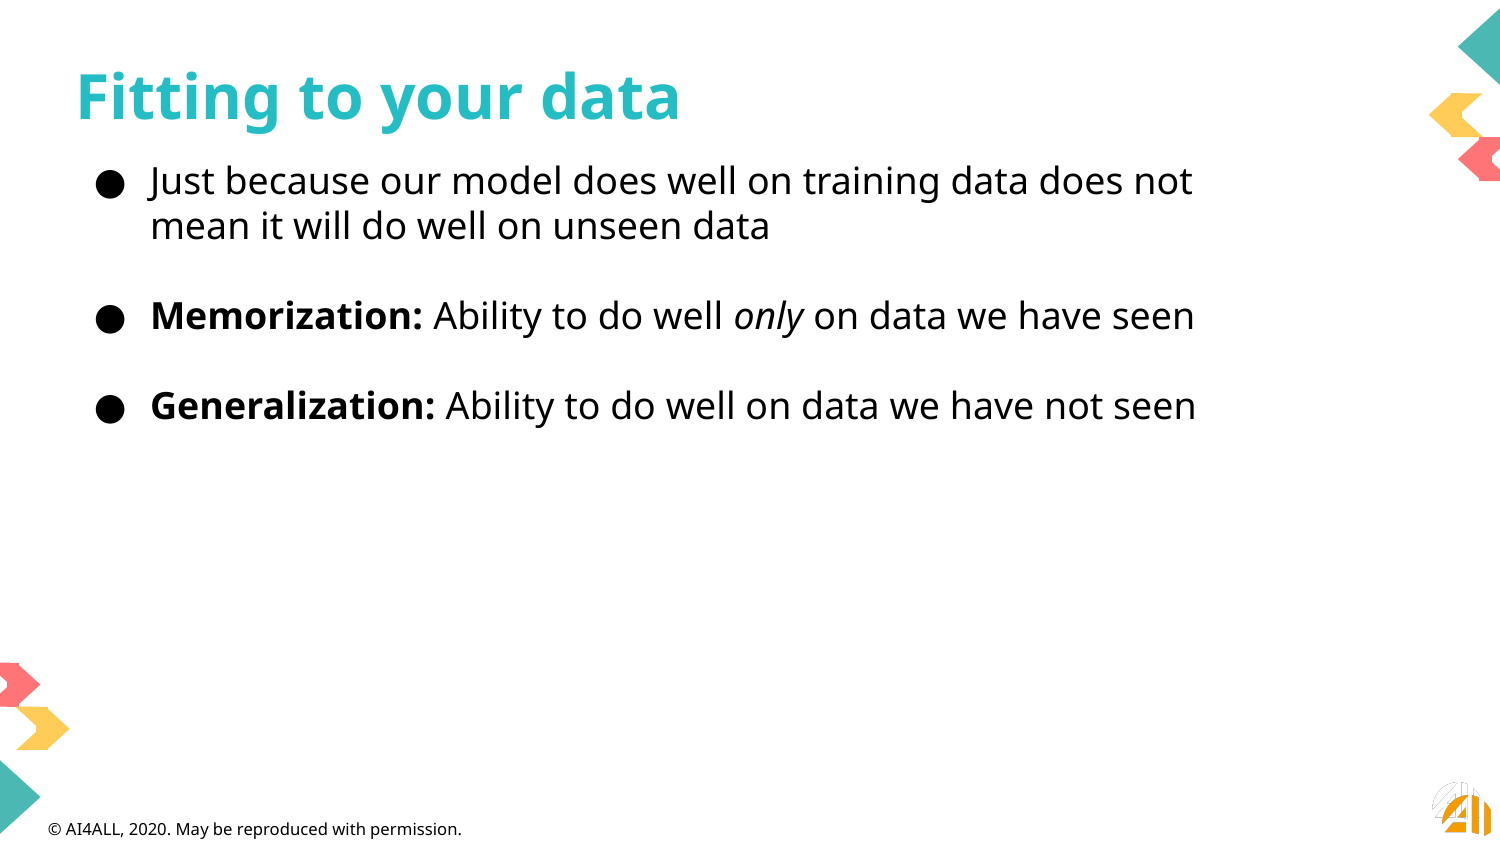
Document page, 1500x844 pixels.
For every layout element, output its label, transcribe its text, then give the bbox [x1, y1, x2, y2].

list Just because our model does well on training data does not mean it will do well on unseen data Memorization: Ability to do well only on data we have seen Generalization: Ability to do well on data we have not seen [75, 157, 1277, 707]
picture [1432, 782, 1491, 836]
title Fitting to your data [75, 56, 1296, 117]
